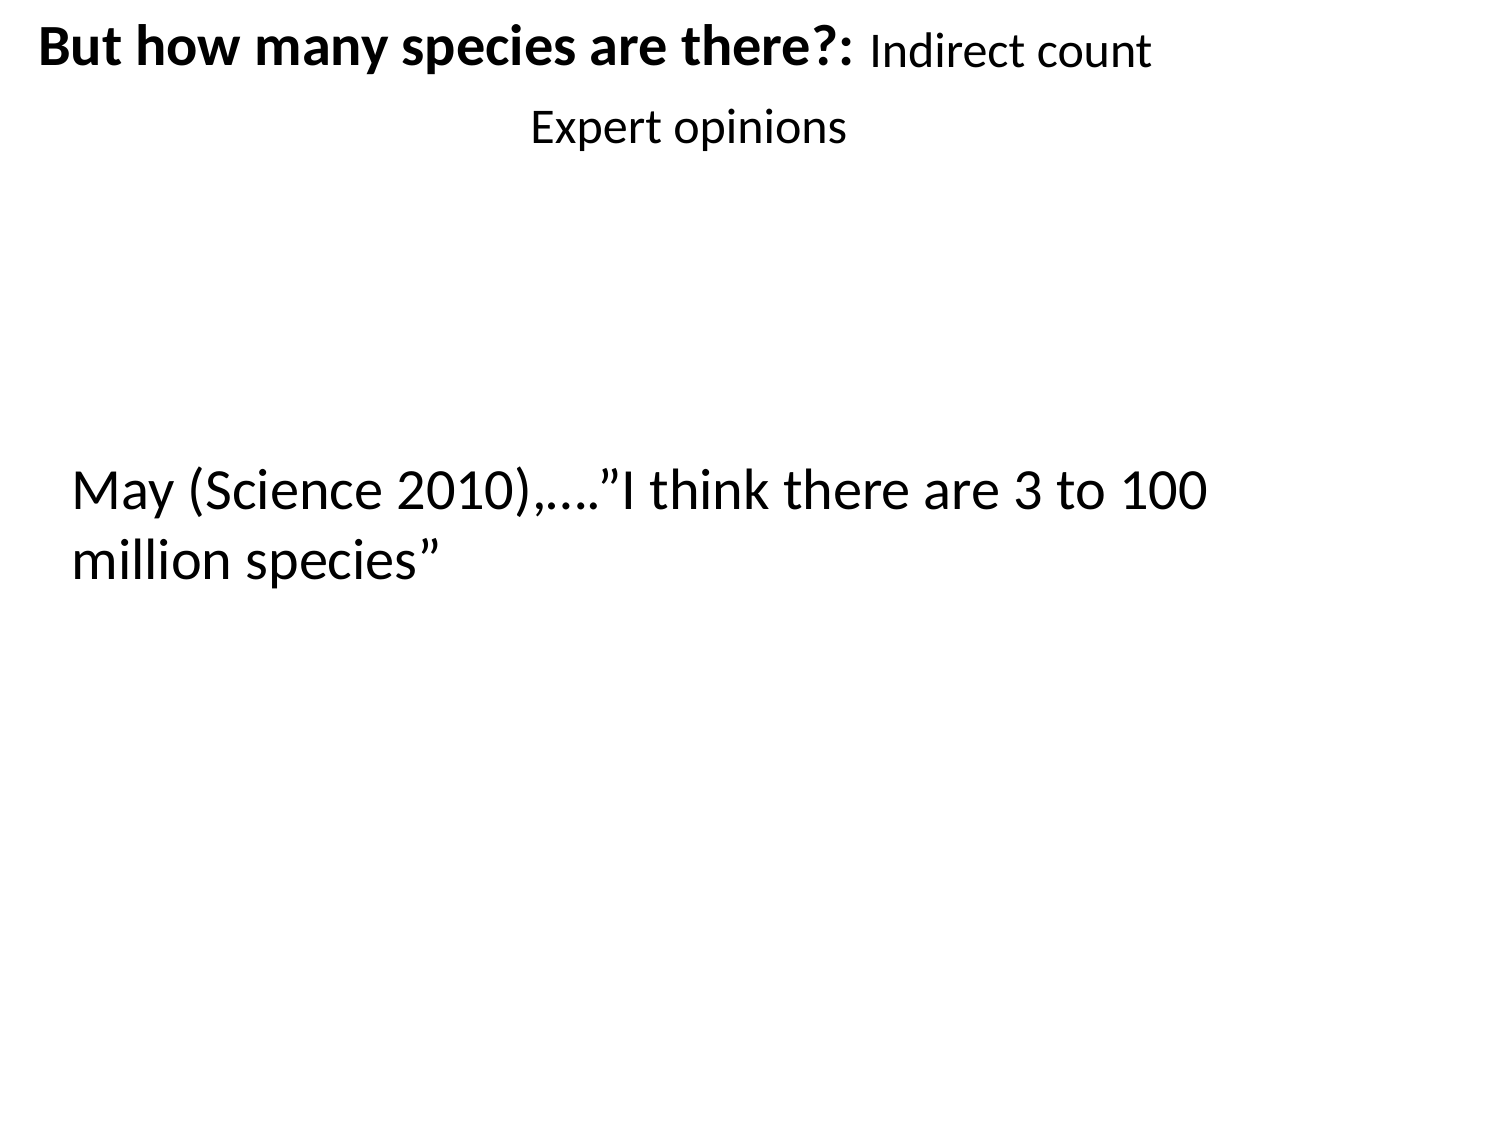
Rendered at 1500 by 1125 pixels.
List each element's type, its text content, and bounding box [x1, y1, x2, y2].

text_box May (Science 2010),….”I think there are 3 to 100 million species” [56, 443, 1395, 599]
text_box Expert opinions [515, 86, 863, 161]
text_box But how many species are there?: [23, 0, 883, 85]
text_box Indirect count [854, 10, 1168, 85]
